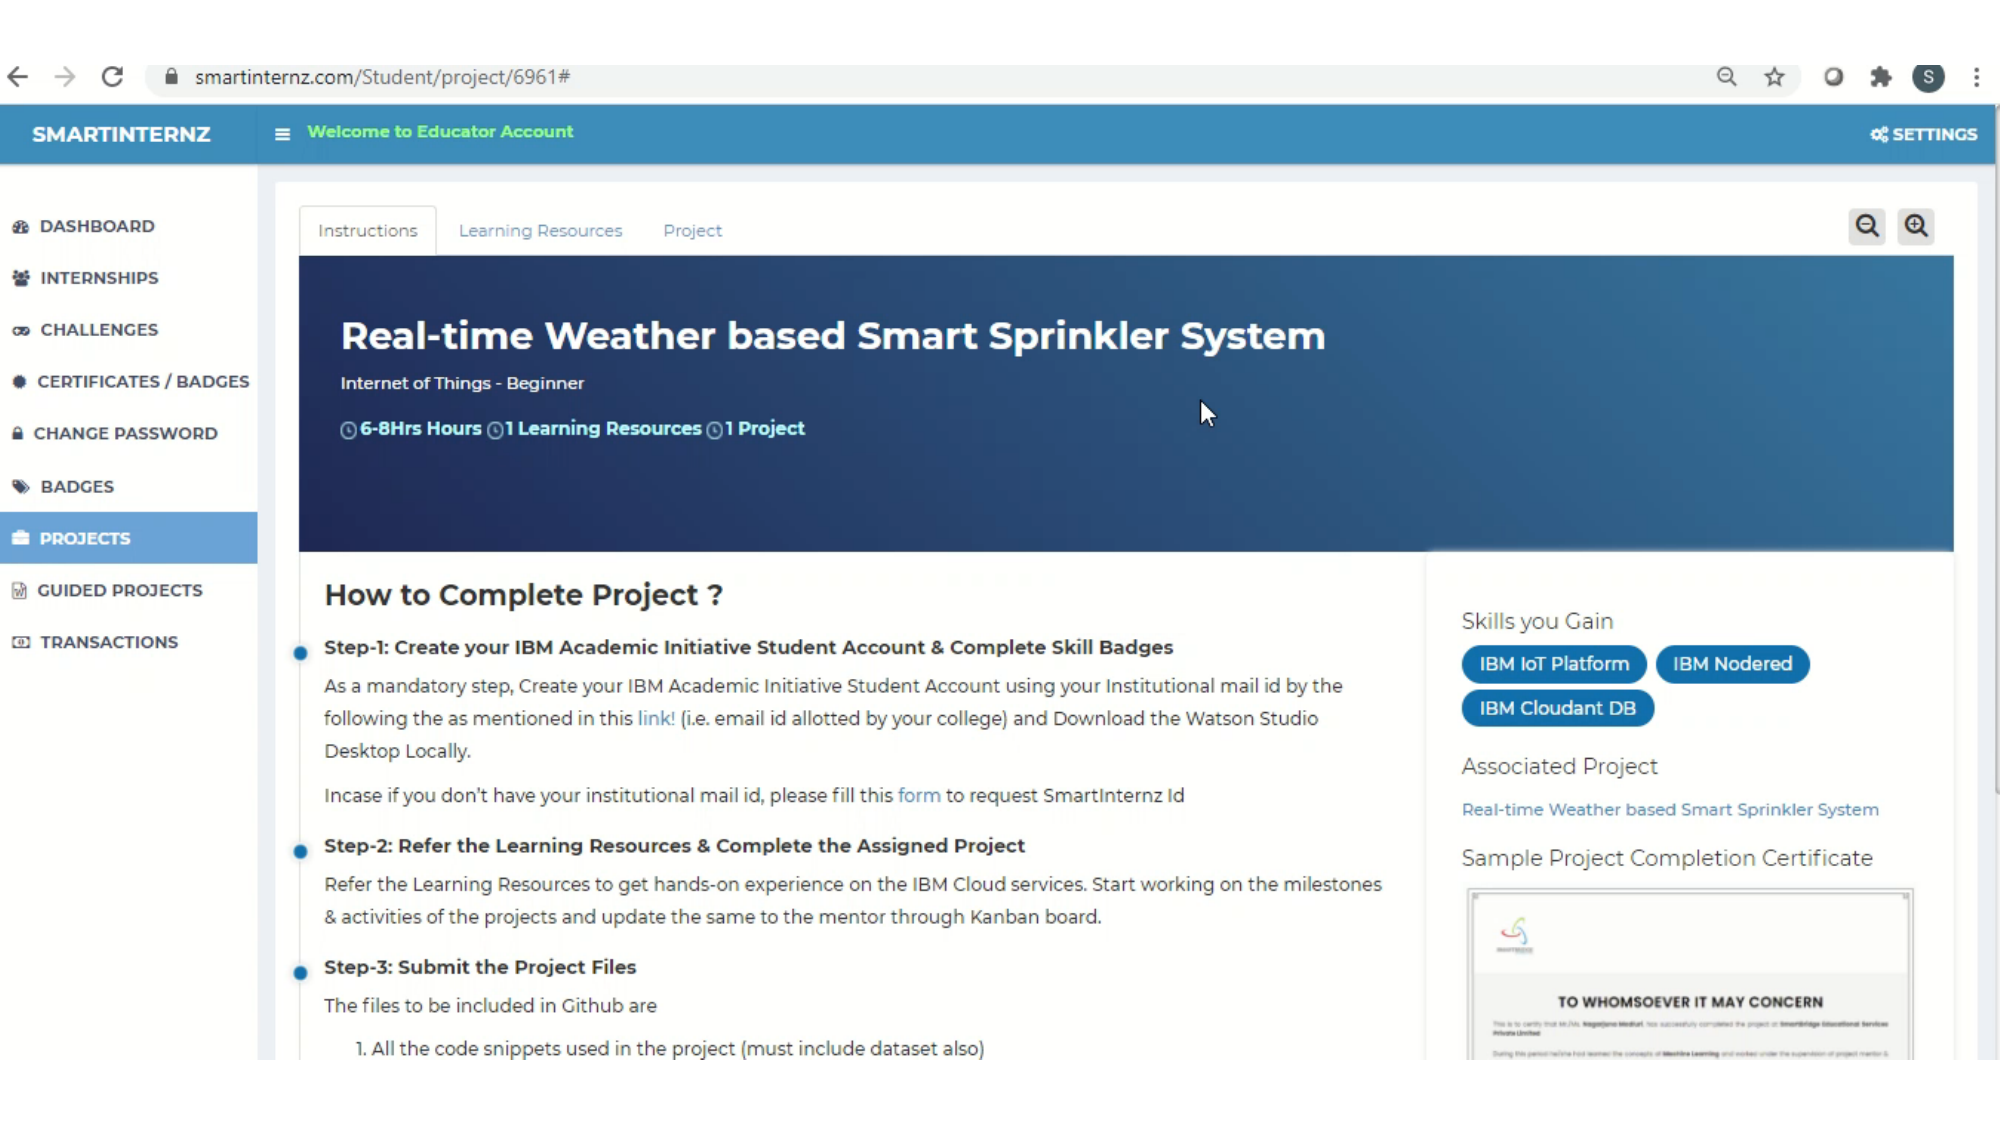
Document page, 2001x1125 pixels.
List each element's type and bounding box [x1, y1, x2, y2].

text_box [0, 64, 2000, 1061]
